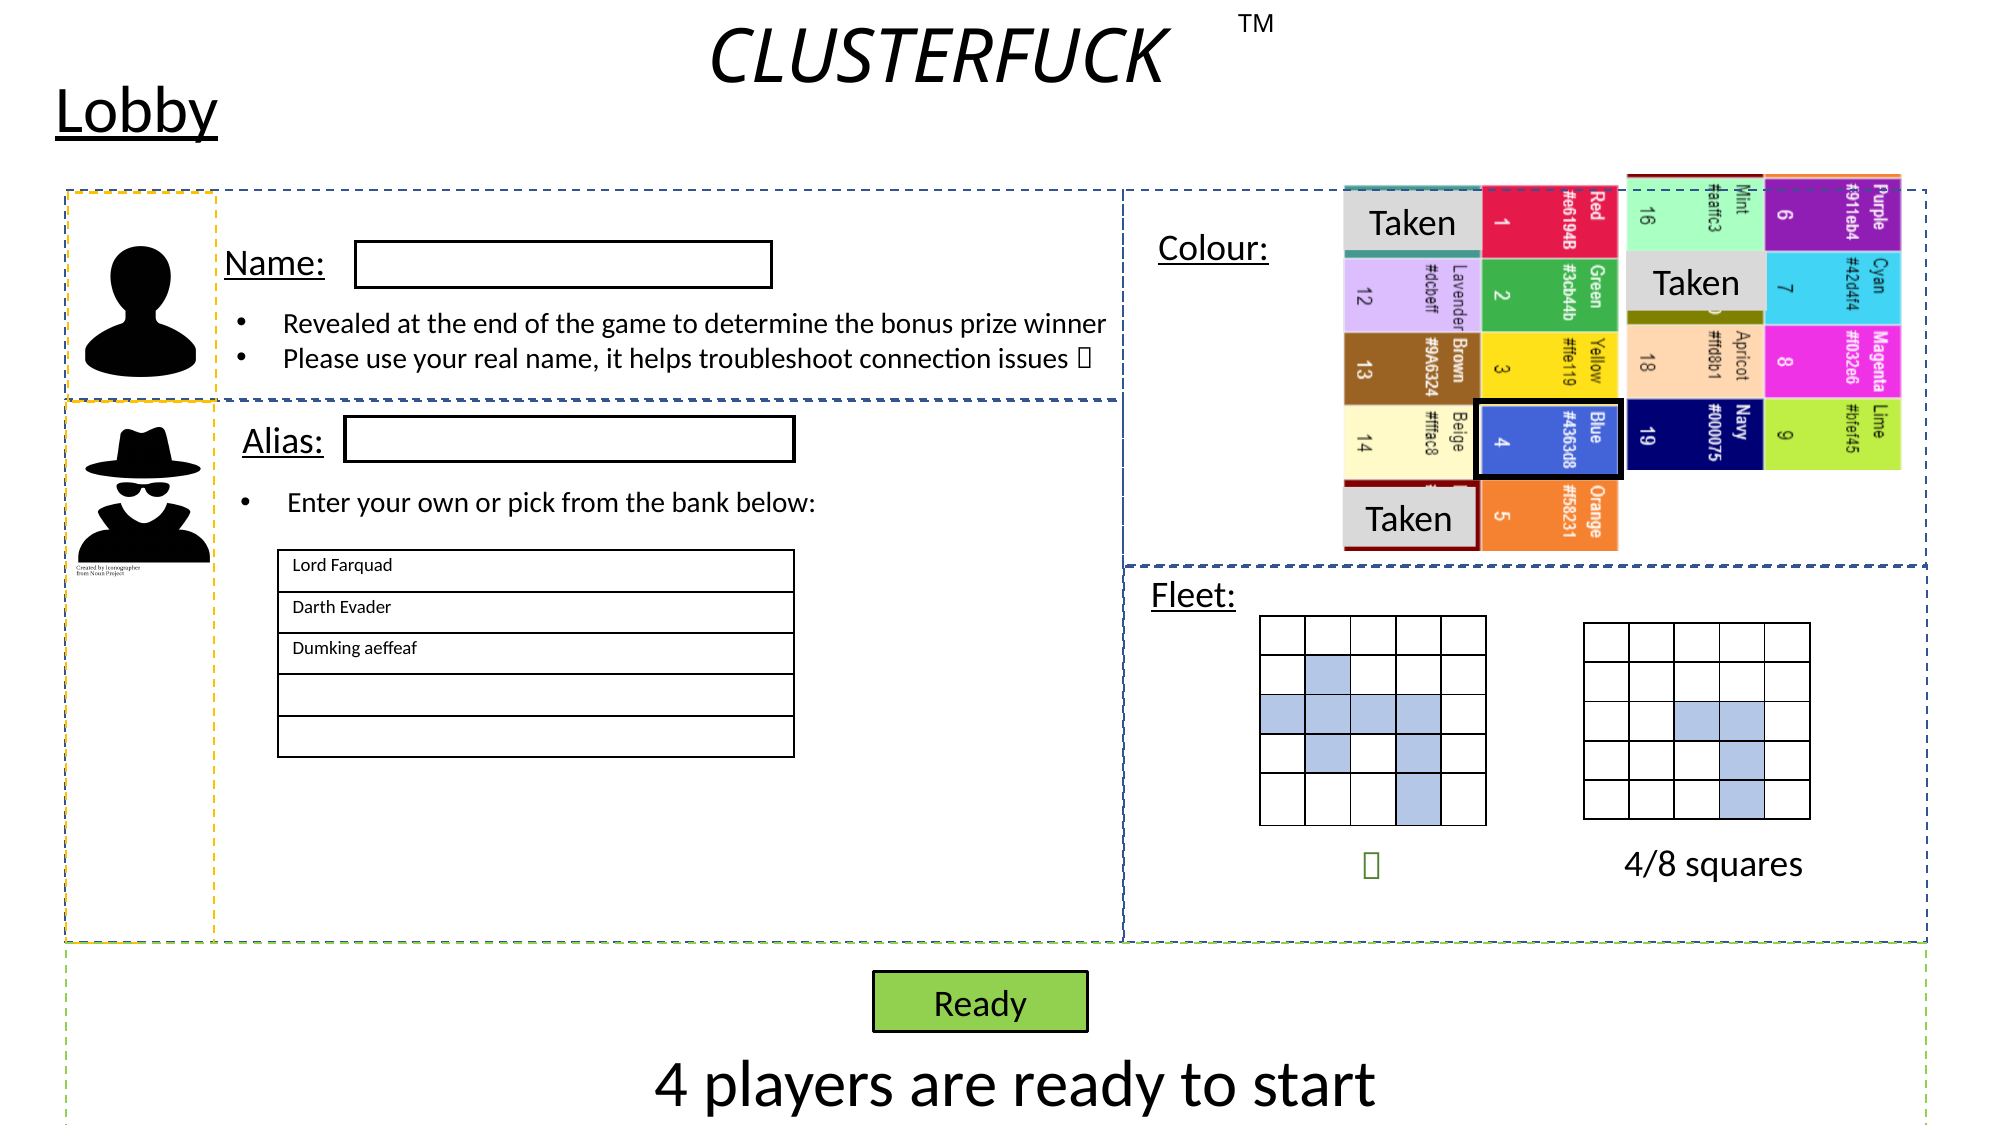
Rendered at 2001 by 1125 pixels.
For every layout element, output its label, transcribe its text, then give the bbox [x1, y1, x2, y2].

text_box [1122, 189, 1927, 567]
text_box [215, 400, 1124, 943]
text_box TM [1223, 0, 1297, 45]
text_box [65, 942, 1927, 1125]
picture [1294, 174, 1913, 501]
text_box [67, 191, 217, 402]
text_box CLUSTERFUCK [692, 0, 1269, 105]
text_box [1123, 564, 1928, 943]
text_box [65, 585, 215, 943]
picture [65, 427, 223, 585]
picture [85, 246, 196, 377]
text_box [64, 189, 1122, 400]
text_box [65, 400, 215, 427]
text_box Lobby [40, 57, 400, 153]
